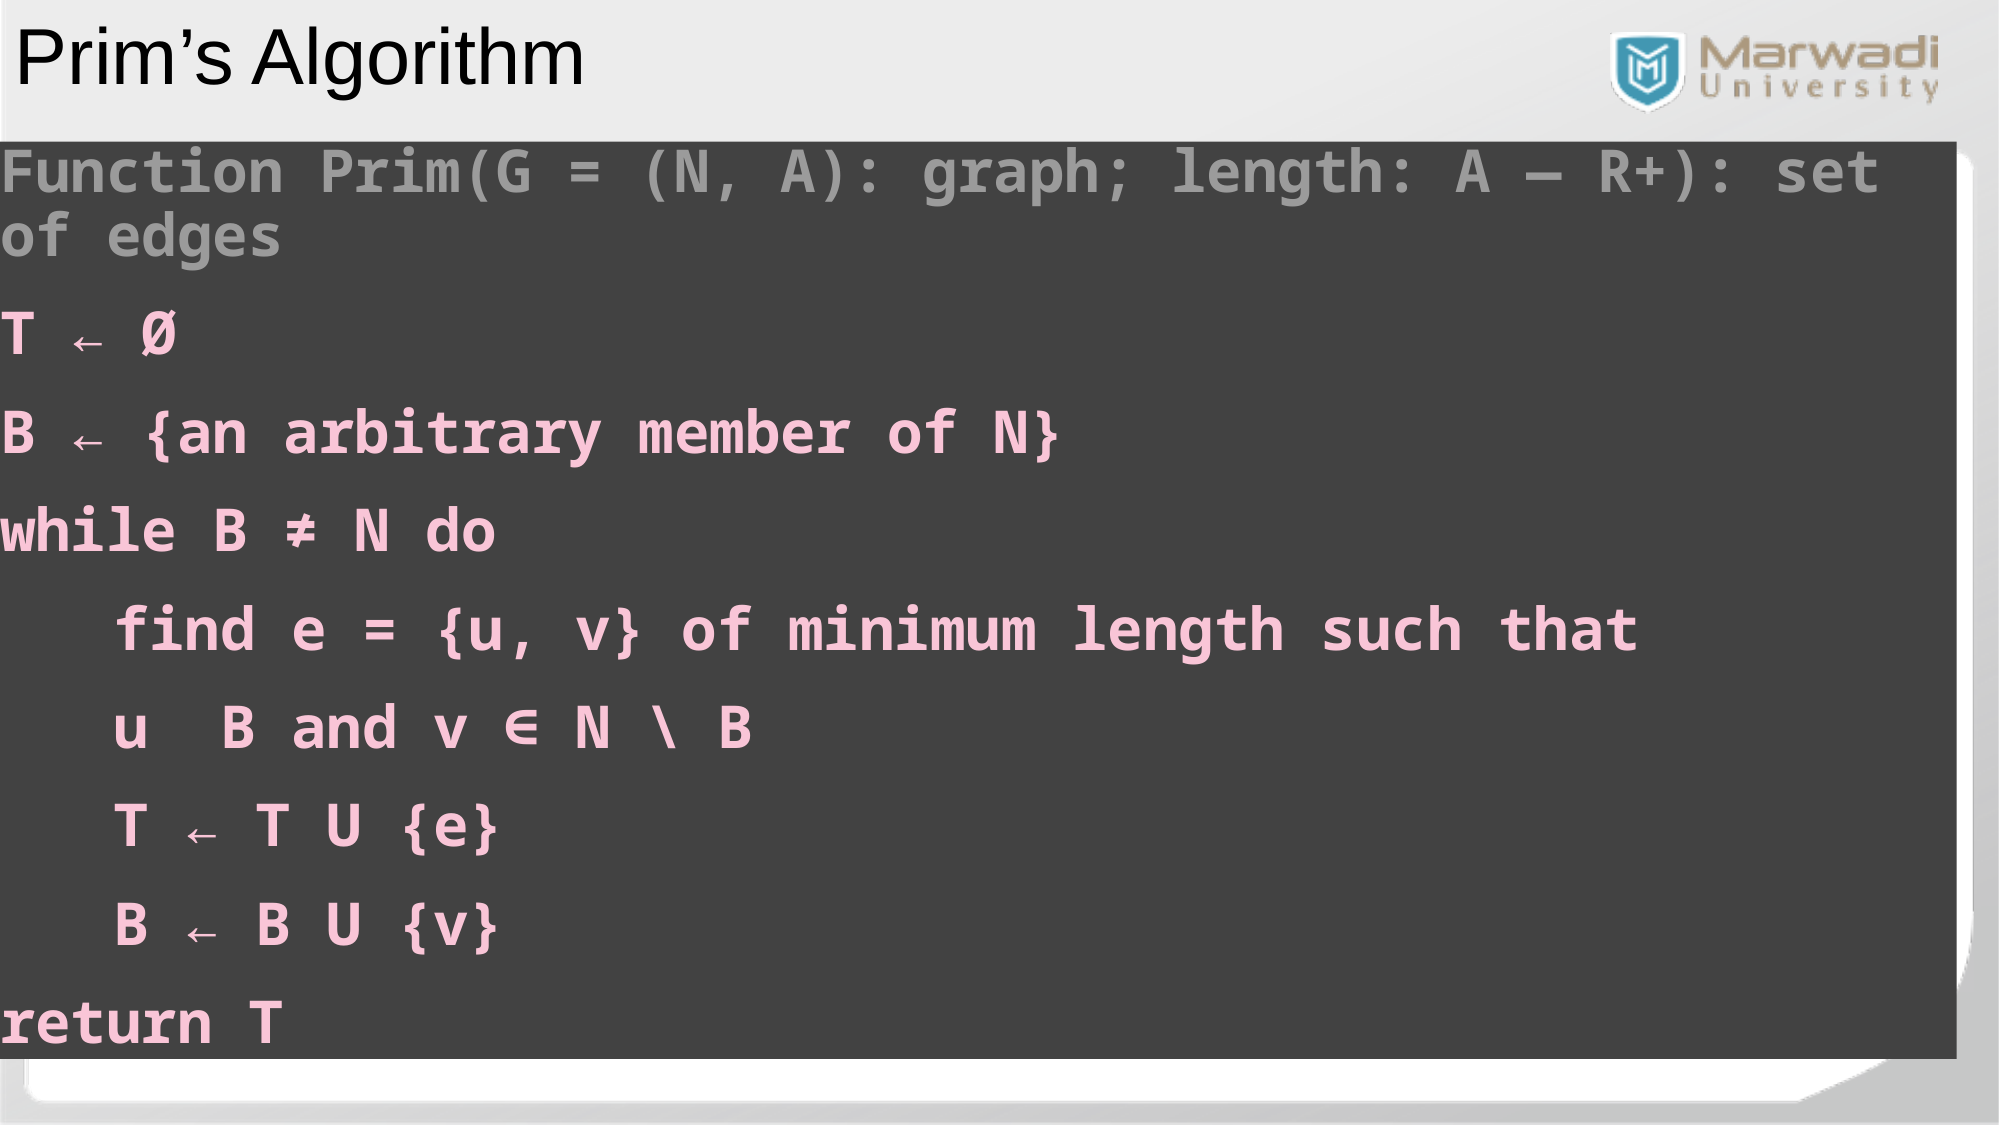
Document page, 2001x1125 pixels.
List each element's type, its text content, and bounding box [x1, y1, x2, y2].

picture [0, 117, 1999, 1125]
title Prim’s Algorithm [0, 0, 2000, 117]
